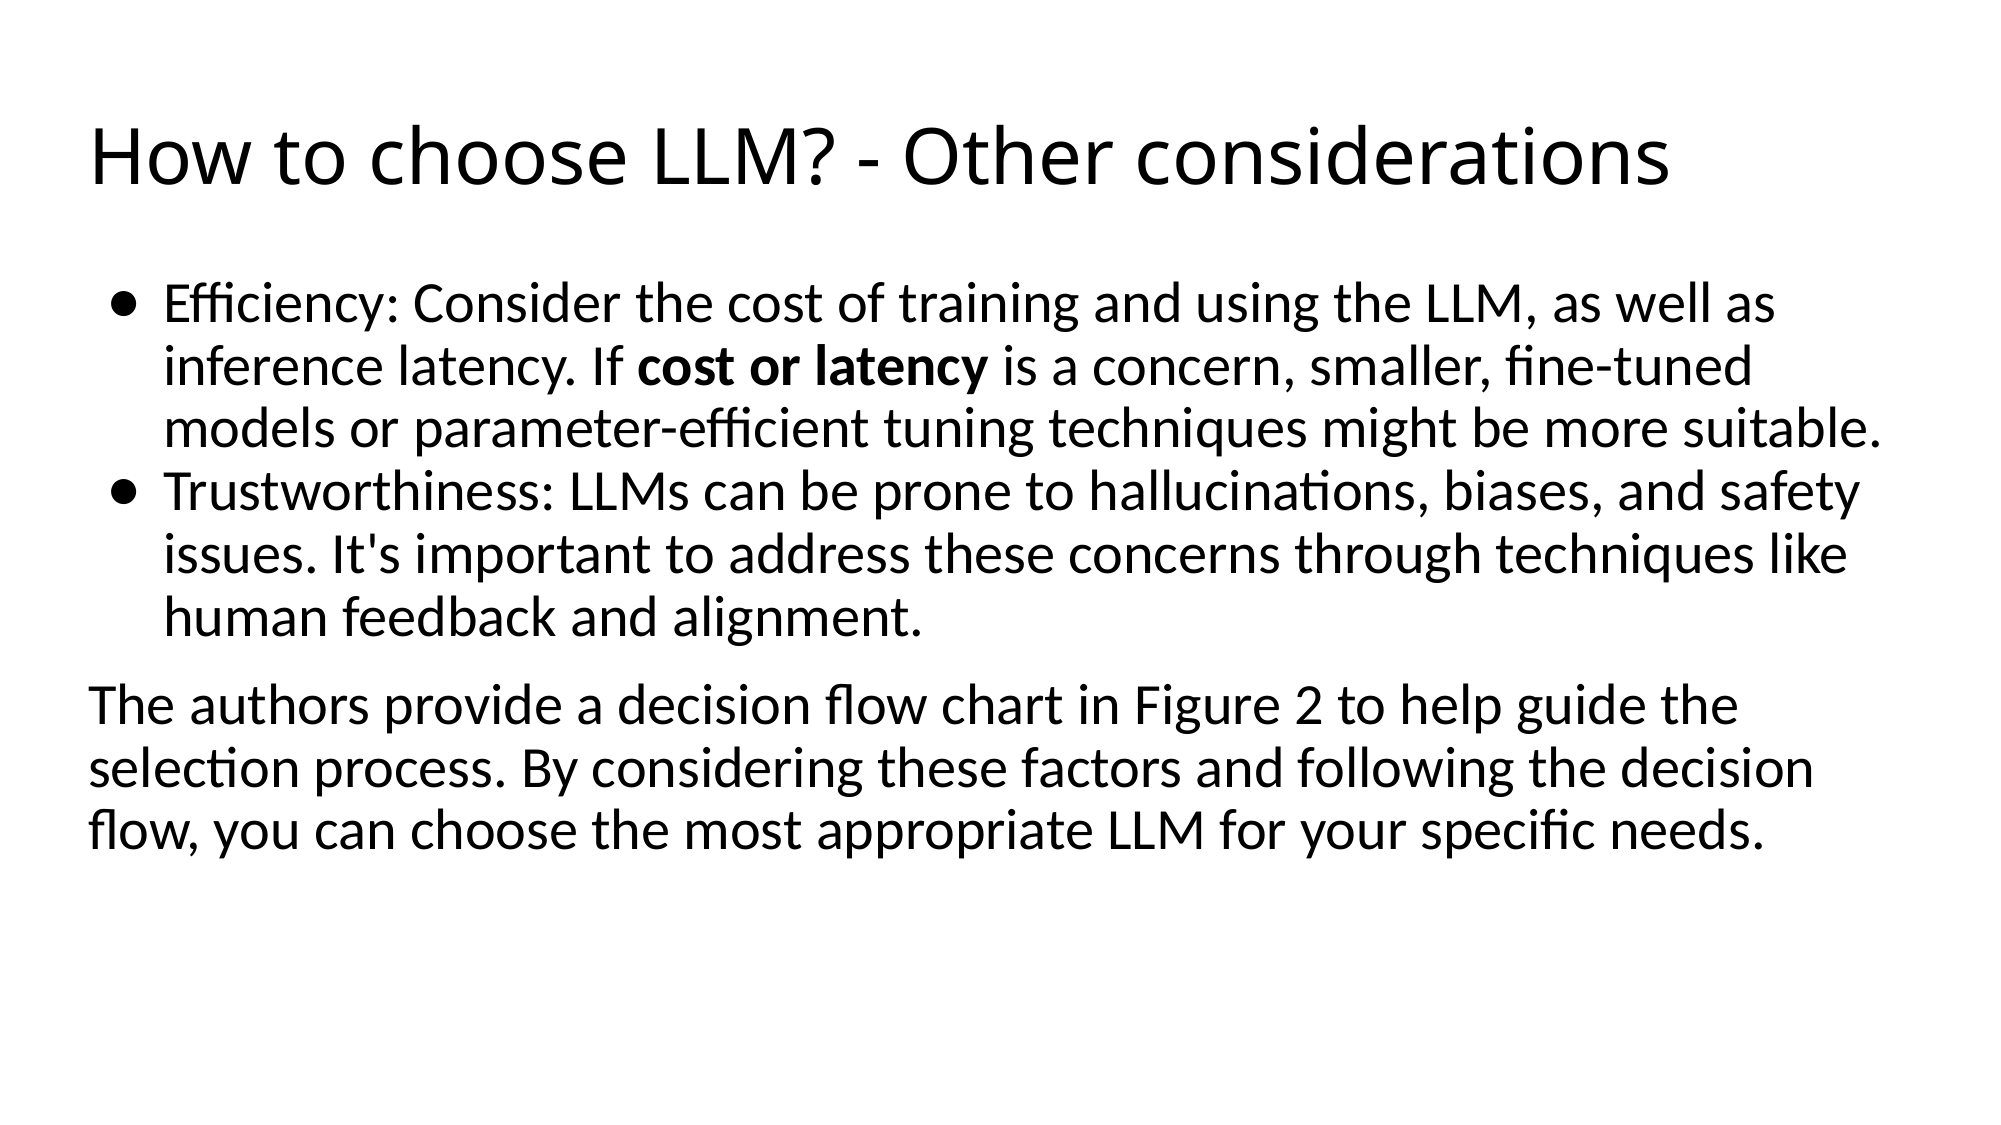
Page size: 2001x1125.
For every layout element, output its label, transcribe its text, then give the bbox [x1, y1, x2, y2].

title How to choose LLM? - Other considerations [68, 97, 1932, 223]
list Efficiency: Consider the cost of training and using the LLM, as well as inference latency. If cost or latency is a concern, smaller, fine-tuned models or parameter-efficient tuning techniques might be more suitable. Trustworthiness: LLMs can be prone to hallucinations, biases, and safety issues. It's important to address these concerns through techniques like human feedback and alignment. The authors provide a decision flow chart in Figure 2 to help guide the selection process. By considering these factors and following the decision flow, you can choose the most appropriate LLM for your specific needs. [68, 252, 1932, 1000]
